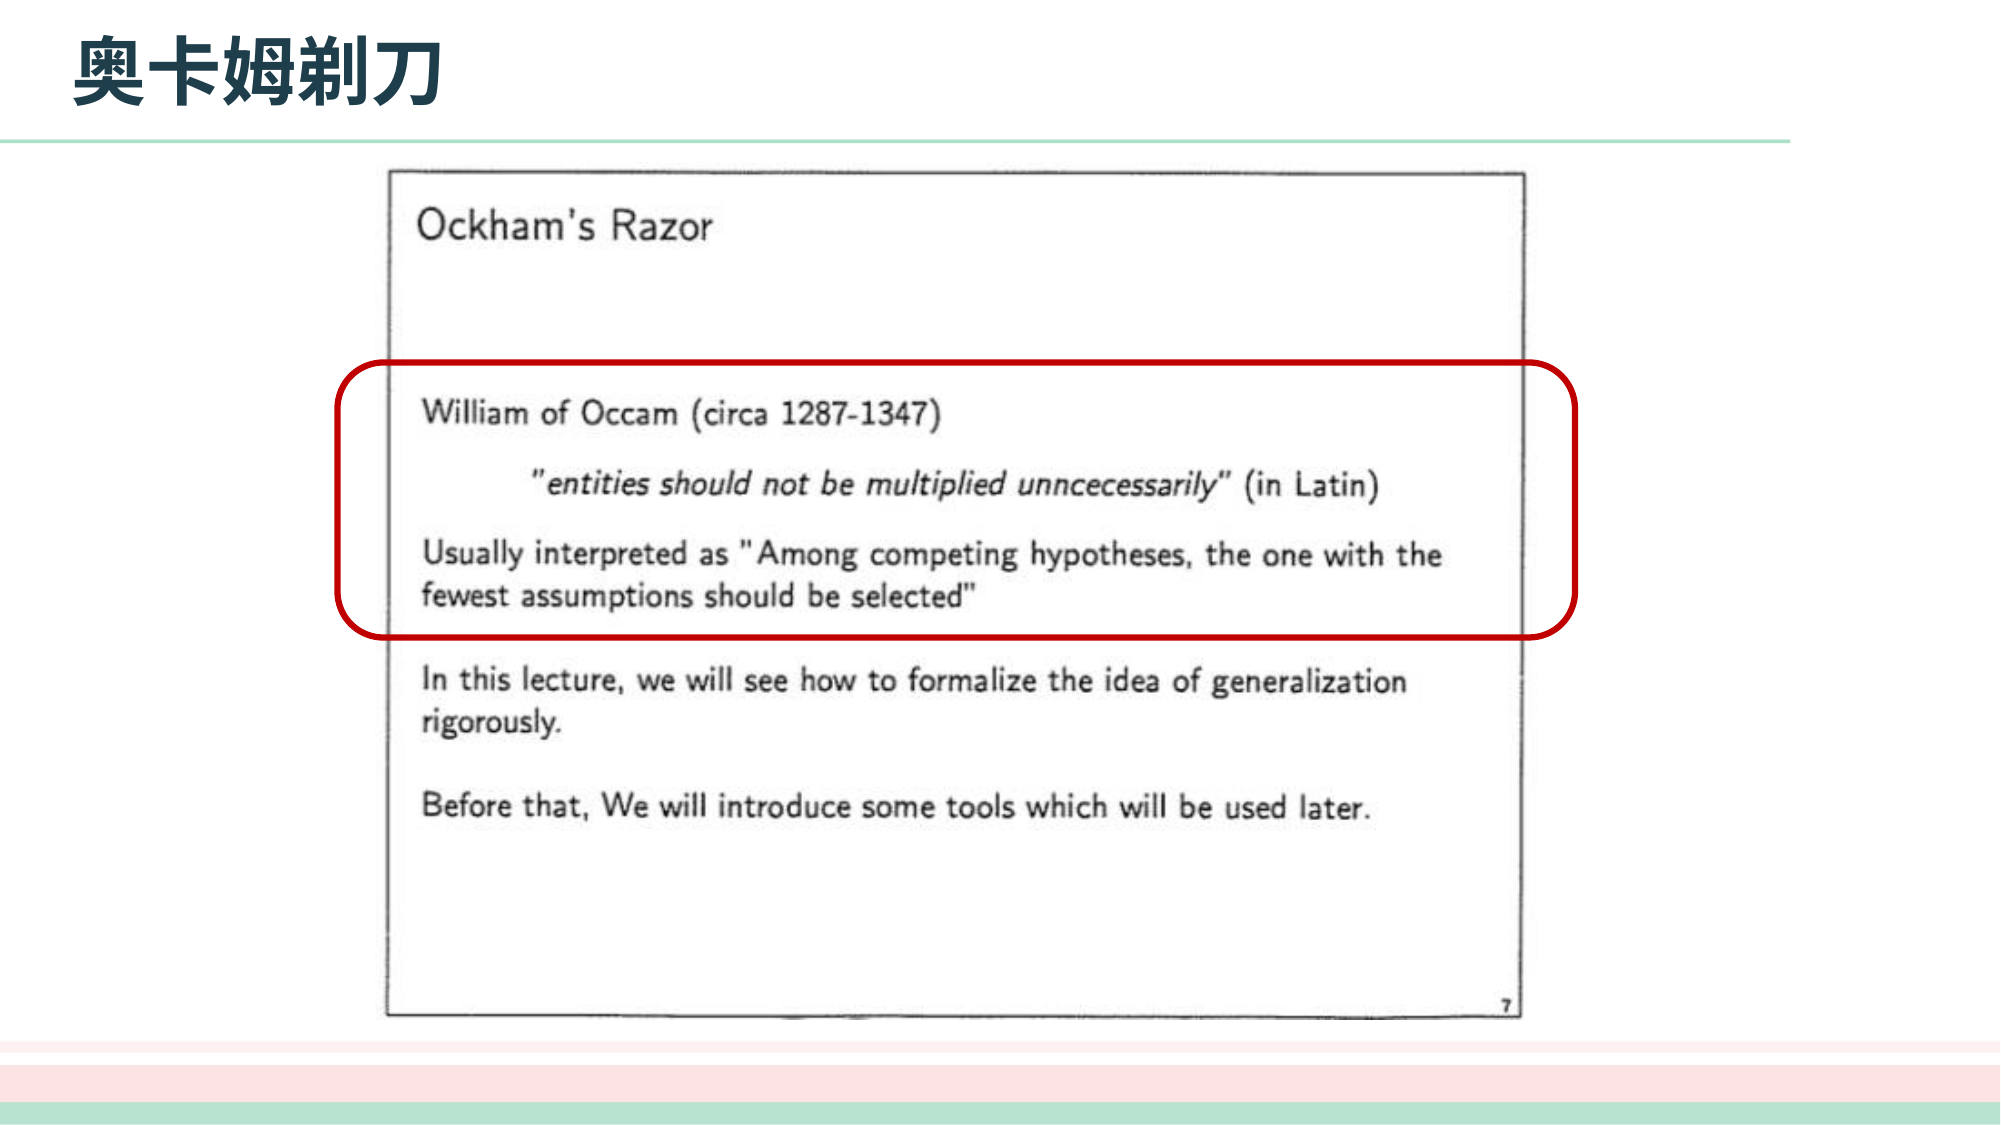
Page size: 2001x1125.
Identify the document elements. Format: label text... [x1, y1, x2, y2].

text_box [1538, 362, 1577, 638]
text_box [336, 362, 374, 638]
title 奥卡姆剃刀 [56, 11, 1782, 140]
picture [0, 0, 2001, 1125]
